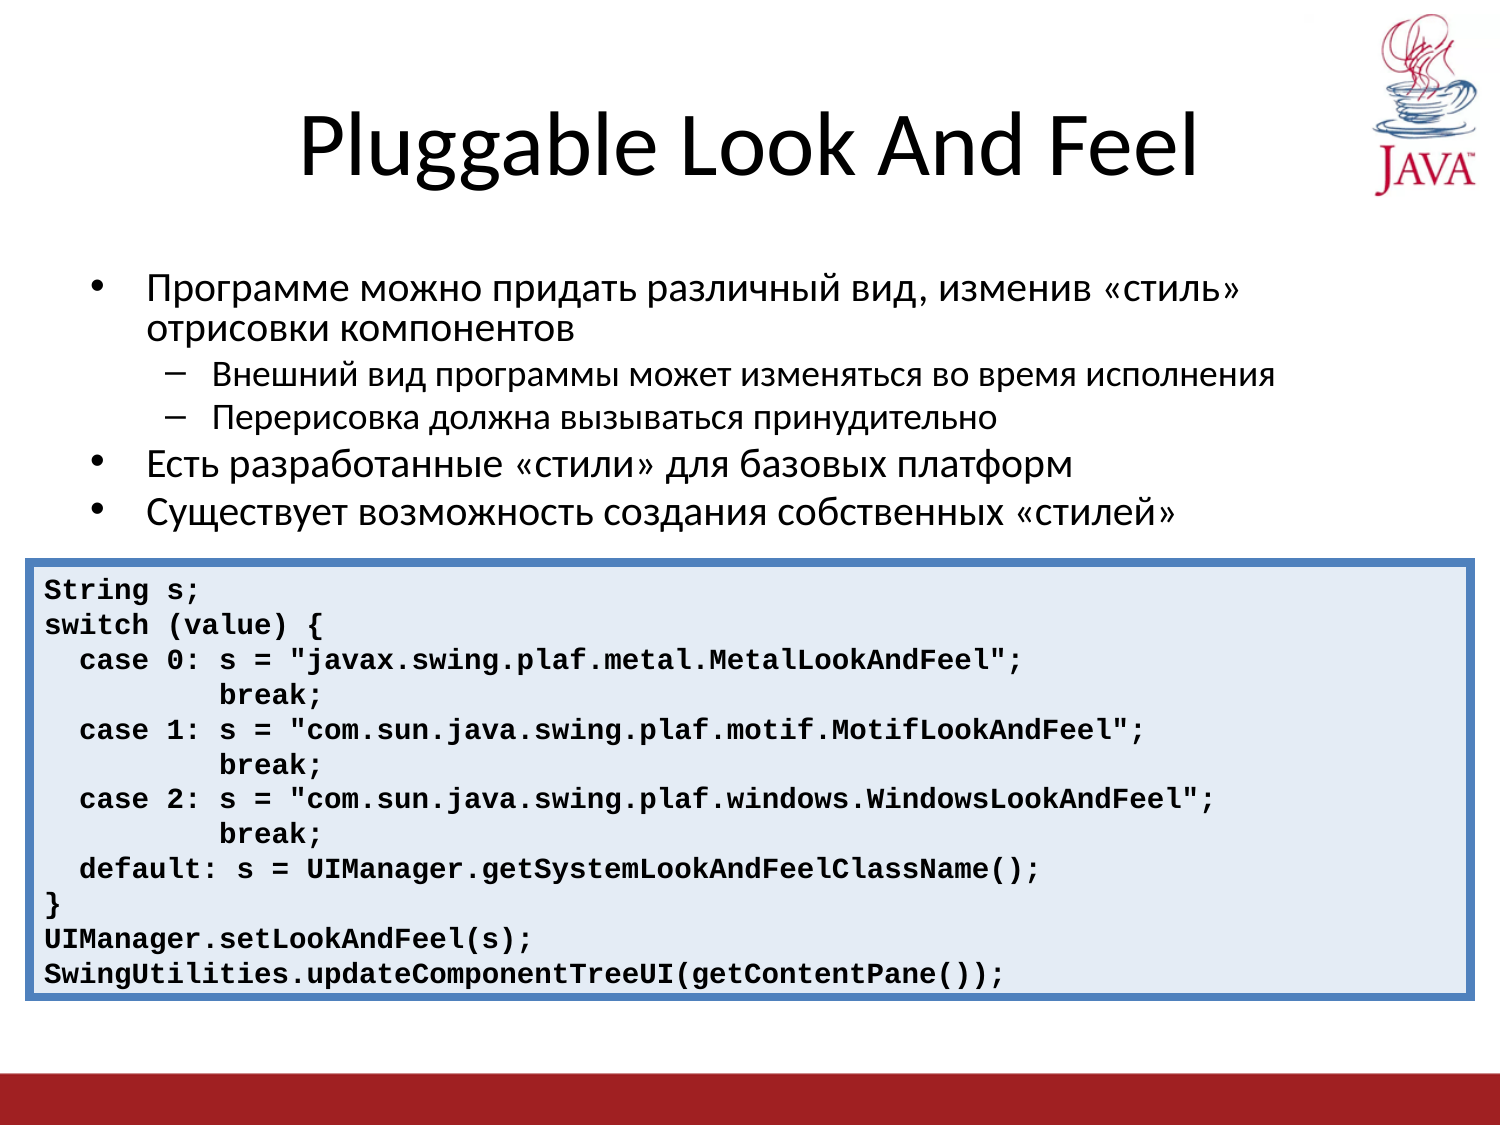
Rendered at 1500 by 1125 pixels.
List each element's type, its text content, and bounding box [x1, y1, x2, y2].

list Программе можно придать различный вид, изменив «стиль» отрисовки компонентов Внешний вид программы может изменяться во время исполнения Перерисовка должна вызываться принудительно Есть разработанные «стили» для базовых платформ Существует возможность создания собственных «стилей» [75, 998, 1425, 1005]
text_box String s; switch (value) { case 0: s = "javax.swing.plaf.metal.MetalLookAndFeel"; break; case 1: s = "com.sun.java.swing.plaf.motif.MotifLookAndFeel"; break; case 2: s = "com.sun.java.swing.plaf.windows.WindowsLookAndFeel"; break; default: s = UIManager.getSystemLookAndFeelClassName(); } UIManager.setLookAndFeel(s); SwingUtilities.updateComponentTreeUI(getContentPane()); [29, 562, 1471, 998]
picture [0, 0, 1500, 1125]
list Программе можно придать различный вид, изменив «стиль» отрисовки компонентов Внешний вид программы может изменяться во время исполнения Перерисовка должна вызываться принудительно Есть разработанные «стили» для базовых платформ Существует возможность создания собственных «стилей» [75, 262, 1425, 562]
title Pluggable Look And Feel [75, 45, 1425, 233]
